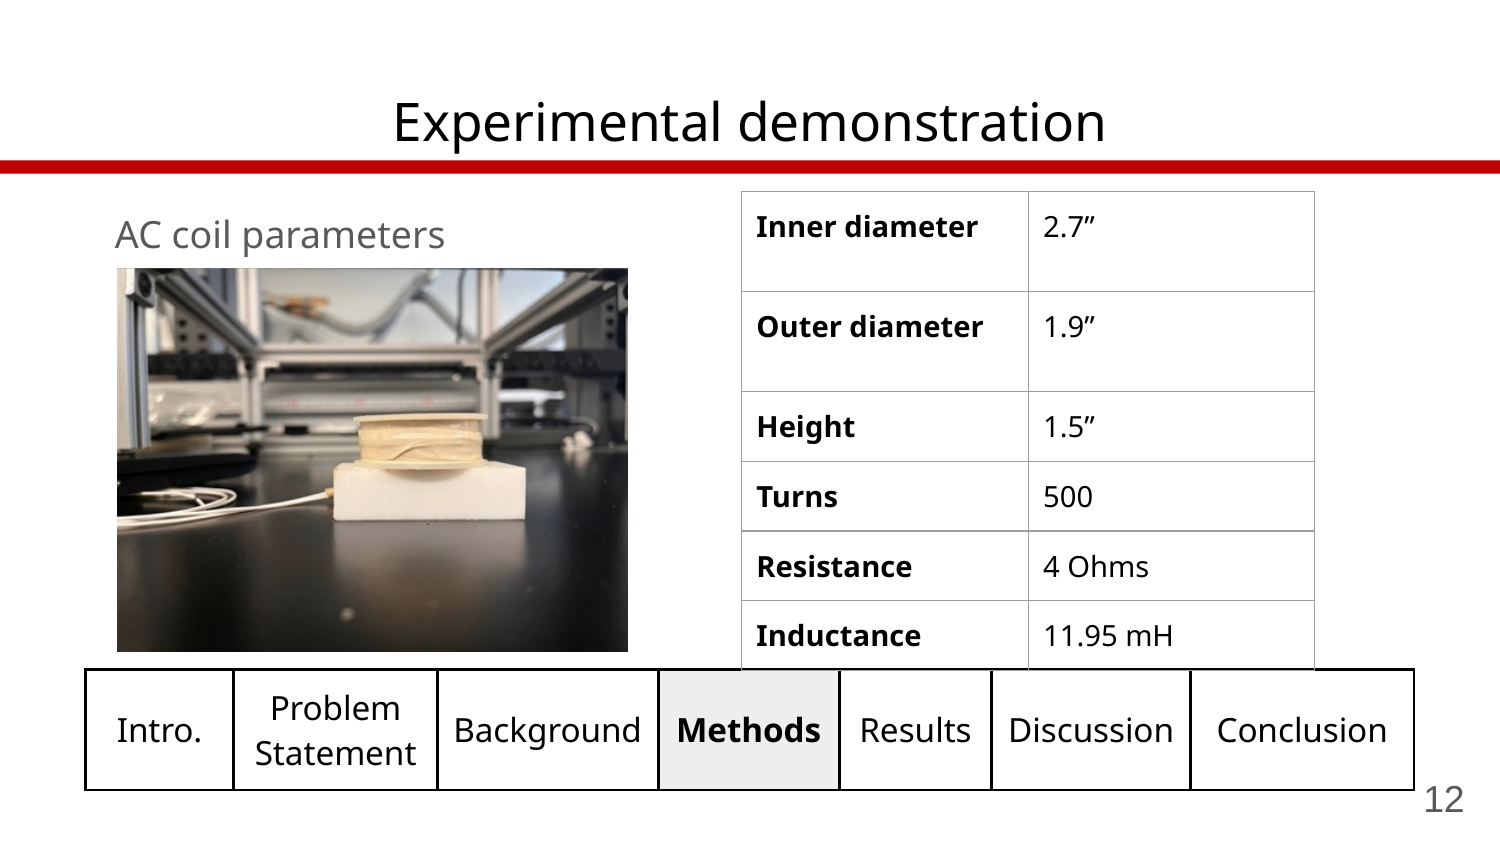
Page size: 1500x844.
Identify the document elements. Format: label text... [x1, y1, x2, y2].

table_header Inner diameter [742, 192, 1028, 291]
table_header Methods [660, 671, 838, 789]
title Experimental demonstration [51, 72, 1449, 160]
table_header Background [439, 671, 657, 789]
table_header Conclusion [1192, 671, 1413, 789]
table_cell Height [742, 392, 1028, 461]
table_cell 500 [1029, 462, 1314, 530]
list AC coil parameters [51, 189, 1449, 750]
table_cell 1.5” [1029, 392, 1314, 461]
table_cell Turns [742, 462, 1028, 530]
table_cell Outer diameter [742, 292, 1028, 391]
text_box [0, 160, 1500, 174]
table_header Intro. [87, 671, 232, 789]
table_cell 1.9” [1029, 292, 1314, 391]
table_header Problem Statement [235, 671, 436, 789]
table_cell Inductance [742, 601, 1028, 670]
table_header Results [841, 671, 990, 789]
table_cell 4 Ohms [1029, 532, 1314, 600]
table_header 2.7” [1029, 192, 1314, 291]
slide_number 12 [1389, 764, 1480, 830]
table_header Discussion [993, 671, 1189, 789]
table_cell Resistance [742, 532, 1028, 600]
picture [116, 266, 629, 652]
table_cell 11.95 mH [1029, 601, 1314, 670]
